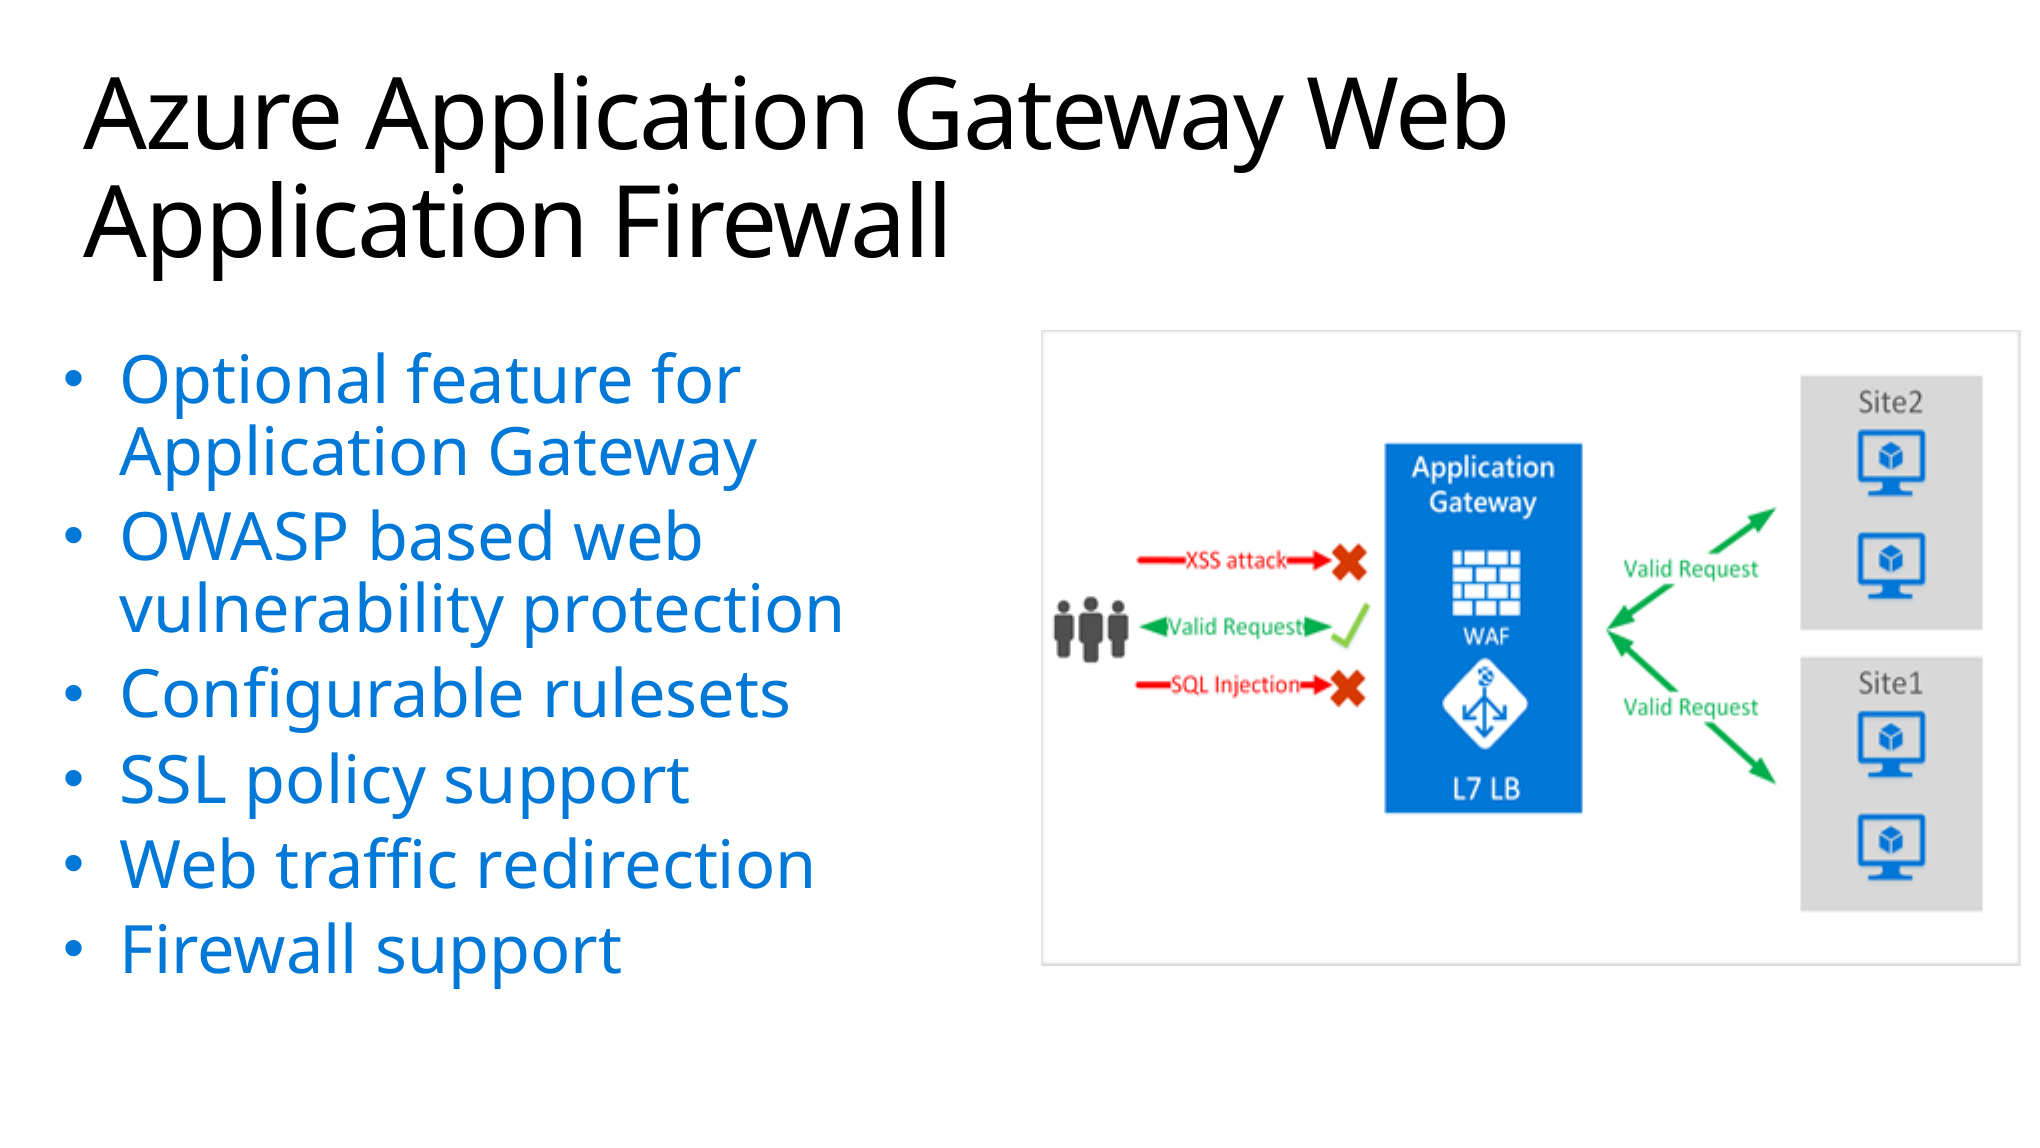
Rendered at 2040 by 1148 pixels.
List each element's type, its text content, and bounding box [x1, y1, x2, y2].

title Azure Application Gateway Web Application Firewall [60, 48, 1980, 199]
picture [1040, 330, 2021, 967]
list Optional feature for Application Gateway OWASP based web vulnerability protection Configurable rulesets SSL policy support Web traffic redirection Firewall support [39, 330, 1066, 1148]
